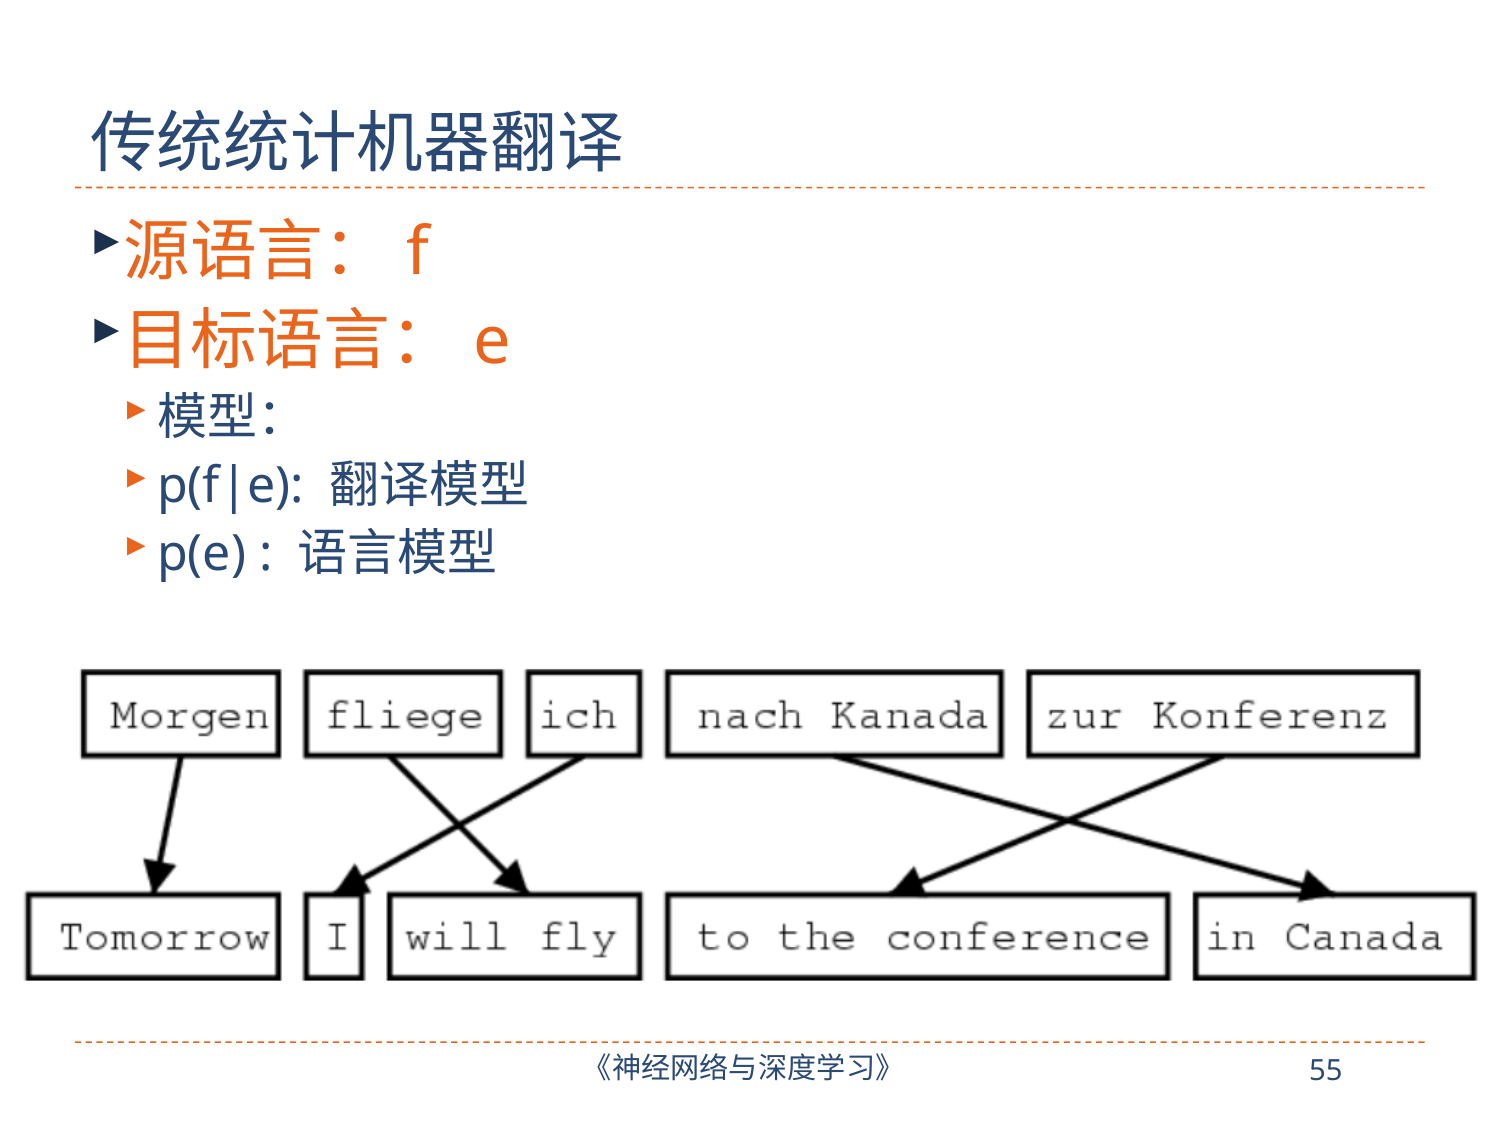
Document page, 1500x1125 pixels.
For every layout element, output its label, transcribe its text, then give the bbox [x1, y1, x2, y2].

picture [0, 665, 1500, 1011]
title 传统统计机器翻译 [75, 24, 1425, 188]
